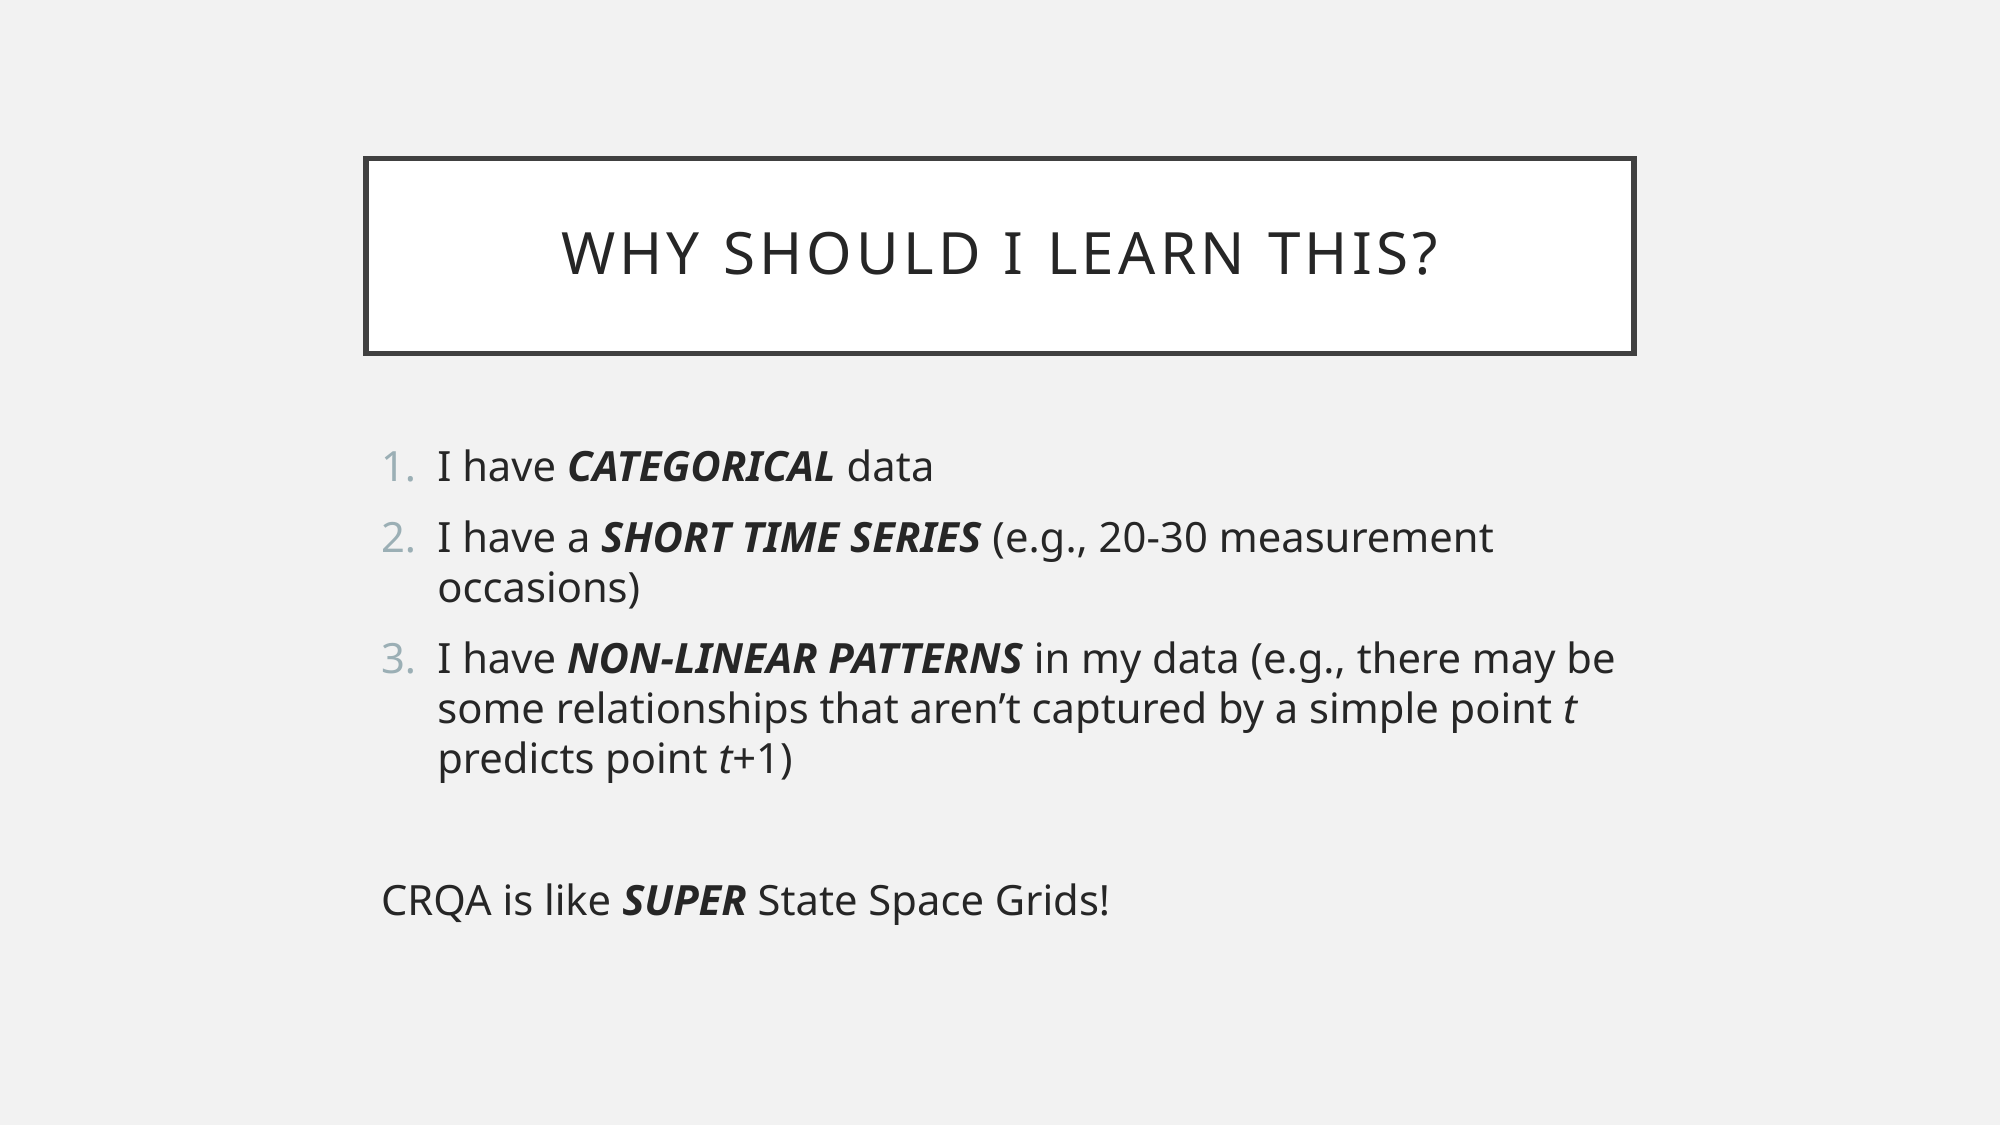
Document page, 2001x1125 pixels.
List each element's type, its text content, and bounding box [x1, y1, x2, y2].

list I have CATEGORICAL data I have a SHORT TIME SERIES (e.g., 20-30 measurement occasions) I have NON-LINEAR PATTERNS in my data (e.g., there may be some relationships that aren’t captured by a simple point t predicts point t+1) CRQA is like SUPER State Space Grids! [366, 432, 1634, 942]
title Why Should I Learn This? [363, 156, 1637, 356]
